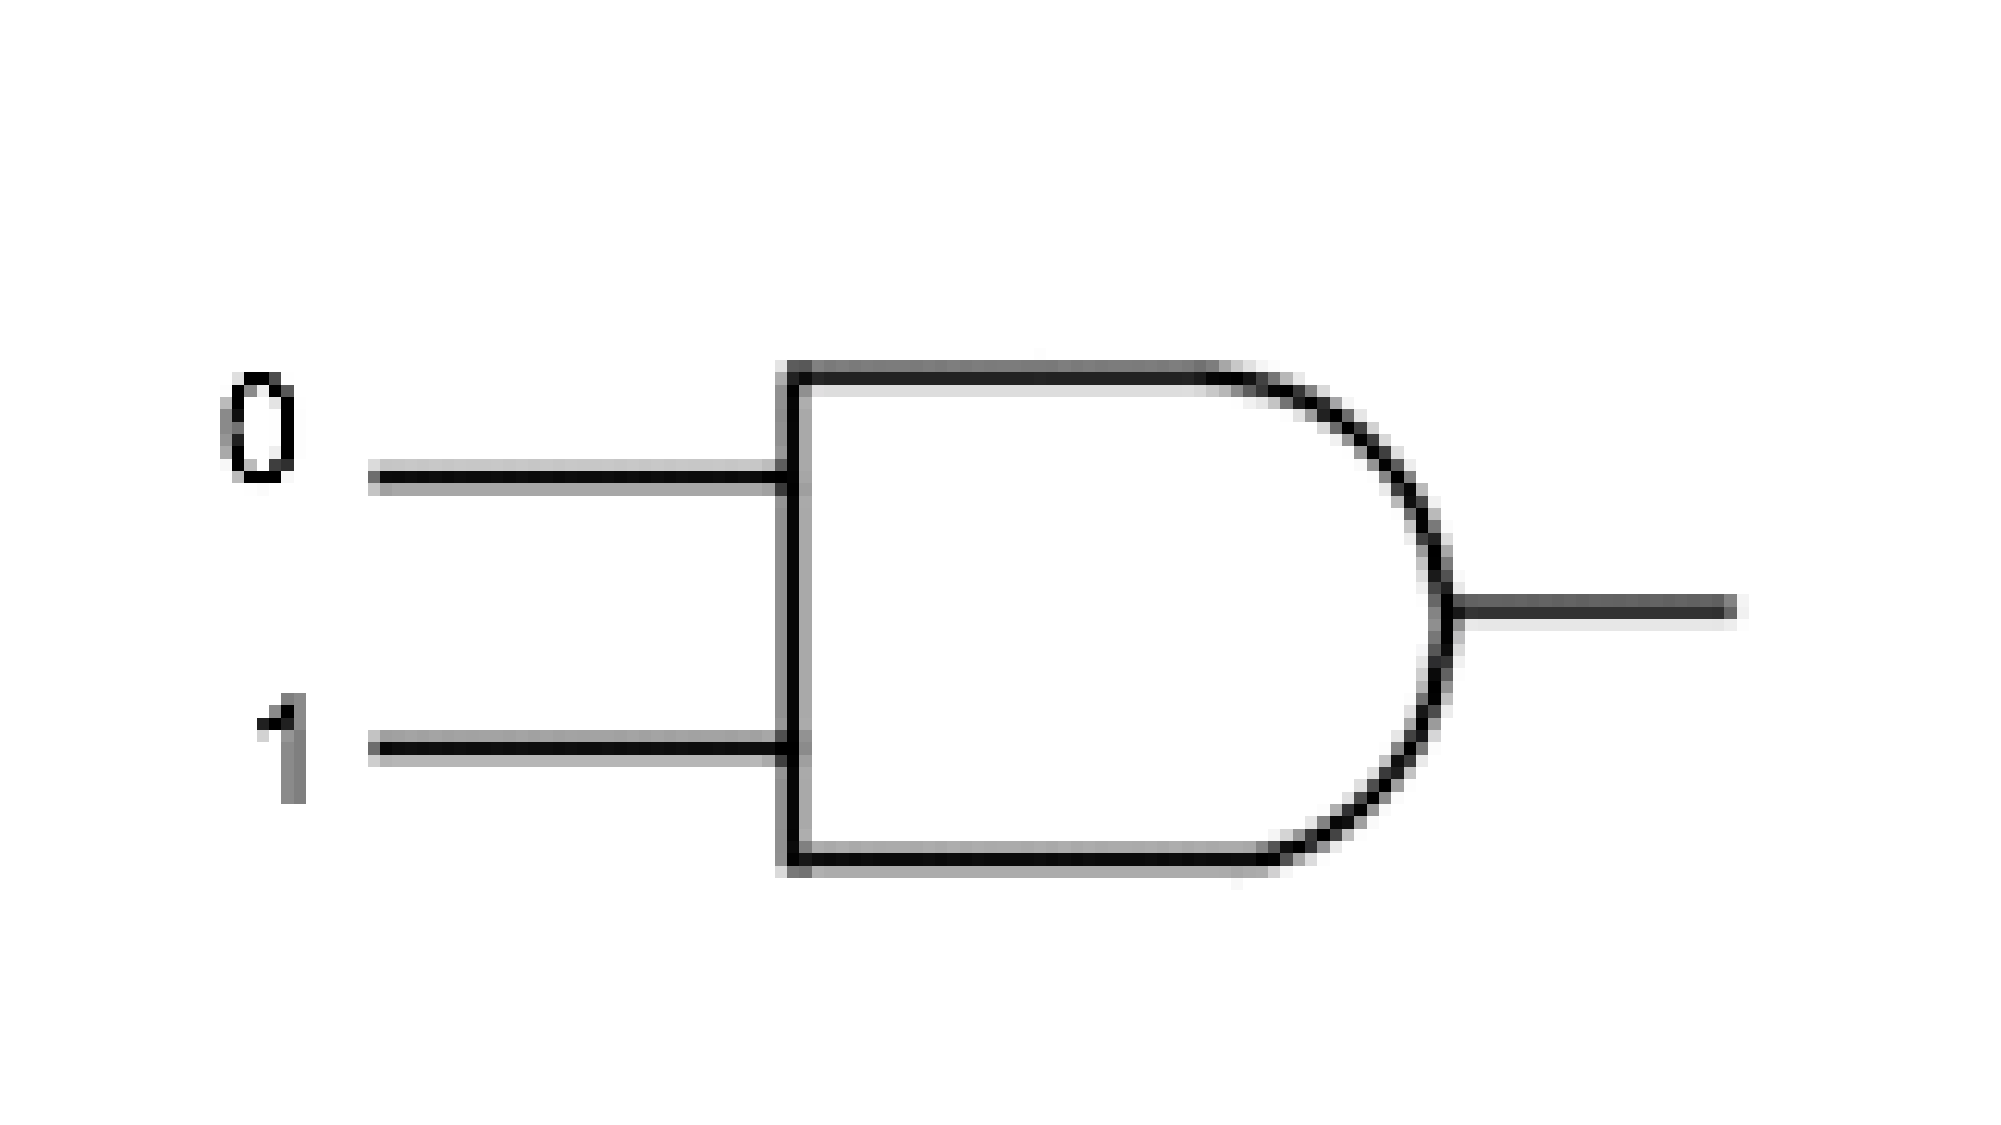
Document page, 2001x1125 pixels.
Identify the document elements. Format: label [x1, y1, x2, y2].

list [0, 237, 1996, 1002]
